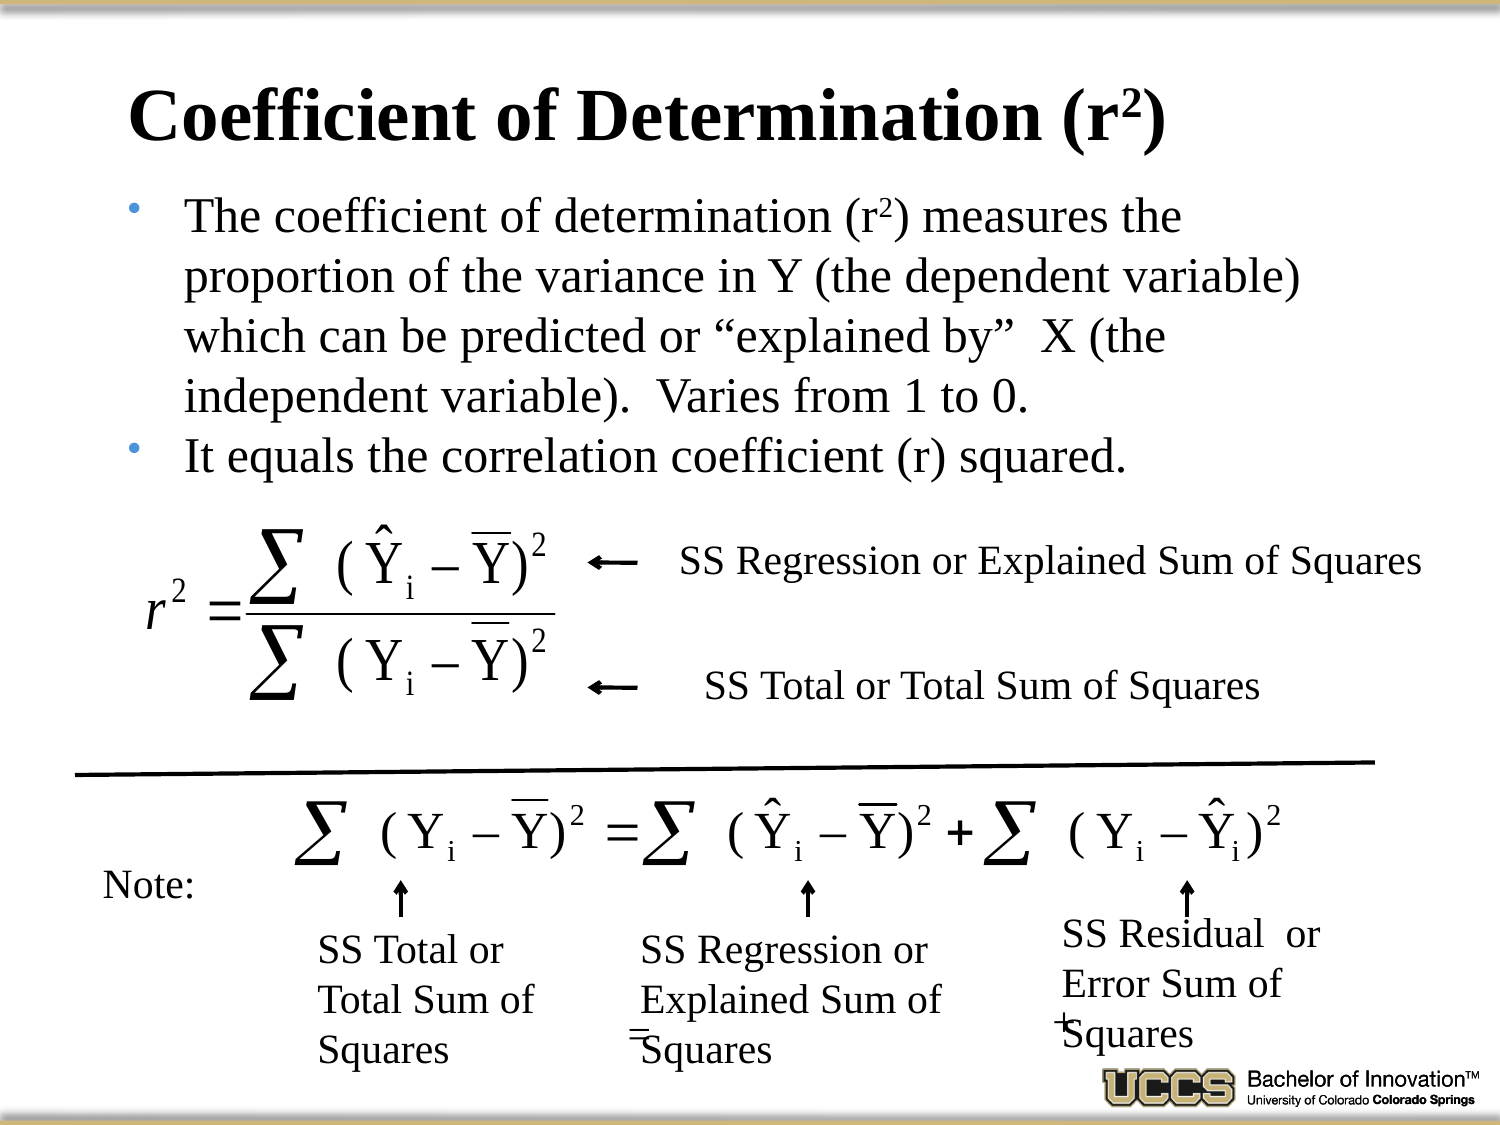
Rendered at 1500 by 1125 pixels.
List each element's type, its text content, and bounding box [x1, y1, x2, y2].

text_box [74, 761, 1376, 776]
text_box Note: [87, 849, 221, 915]
title Coefficient of Determination (r2) [112, 37, 1388, 163]
list The coefficient of determination (r2) measures the proportion of the variance in Y (the dependent variable) which can be predicted or “explained by” X (the independent variable). Varies from 1 to 0. It equals the correlation coefficient (r) squared. [112, 174, 1388, 363]
text_box + [1037, 1048, 1091, 1053]
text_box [136, 511, 566, 717]
text_box SS Total or Total Sum of Squares [688, 650, 1276, 715]
text_box SS Regression or Explained Sum of Squares [664, 525, 1438, 590]
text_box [286, 786, 1413, 1038]
text_box = [612, 1048, 666, 1065]
